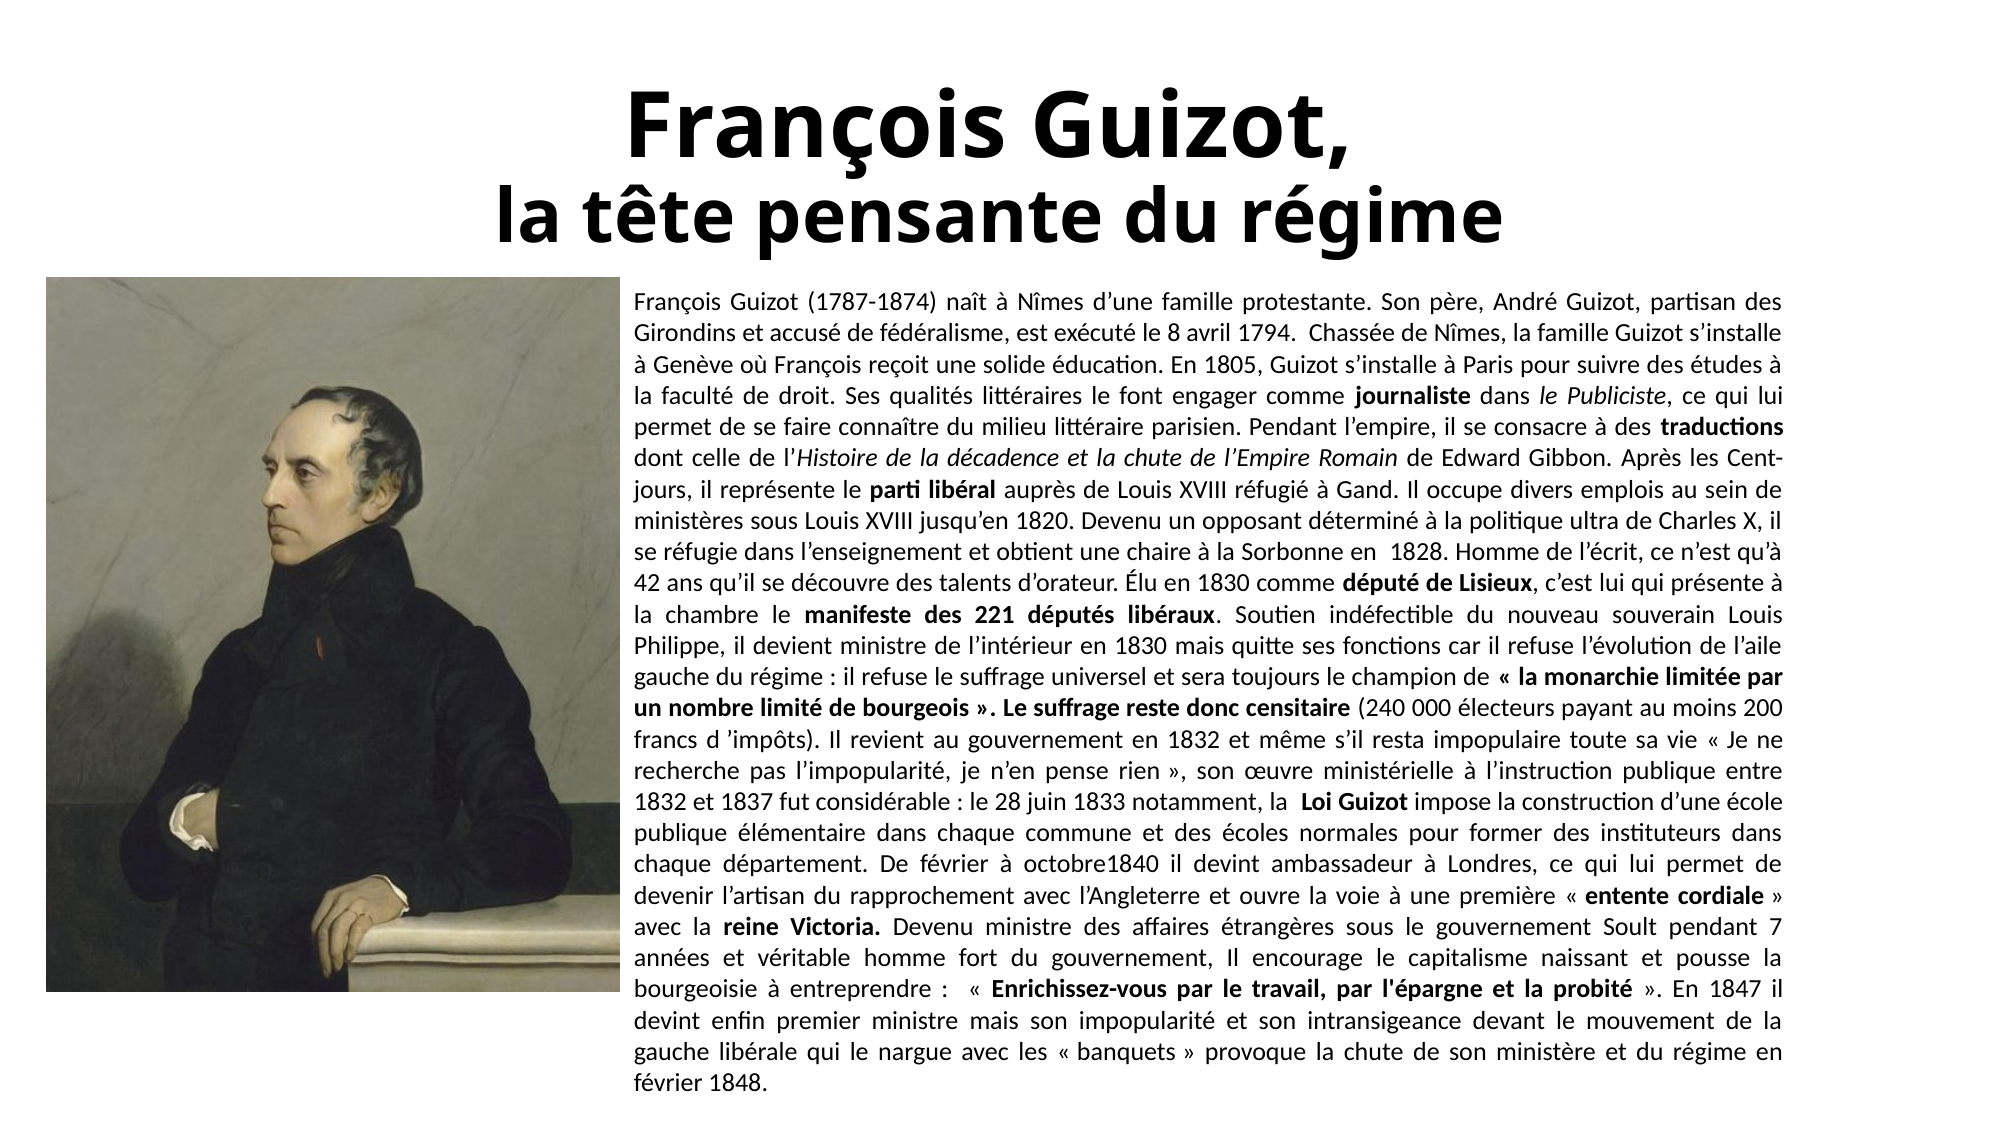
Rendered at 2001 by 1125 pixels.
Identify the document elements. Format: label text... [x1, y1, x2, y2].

text_box François Guizot (1787-1874) naît à Nîmes d’une famille protestante. Son père, André Guizot, partisan des Girondins et accusé de fédéralisme, est exécuté le 8 avril 1794. Chassée de Nîmes, la famille Guizot s’installe à Genève où François reçoit une solide éducation. En 1805, Guizot s’installe à Paris pour suivre des études à la faculté de droit. Ses qualités littéraires le font engager comme journaliste dans le Publiciste, ce qui lui permet de se faire connaître du milieu littéraire parisien. Pendant l’empire, il se consacre à des traductions dont celle de l’Histoire de la décadence et la chute de l’Empire Romain de Edward Gibbon. Après les Cent-jours, il représente le parti libéral auprès de Louis XVIII réfugié à Gand. Il occupe divers emplois au sein de ministères sous Louis XVIII jusqu’en 1820. Devenu un opposant déterminé à la politique ultra de Charles X, il se réfugie dans l’enseignement et obtient une chaire à la Sorbonne en 1828. Homme de l’écrit, ce n’est qu’à 42 ans qu’il se découvre des talents d’orateur. Élu en 1830 comme député de Lisieux, c’est lui qui présente à la chambre le manifeste des 221 députés libéraux. Soutien indéfectible du nouveau souverain Louis Philippe, il devient ministre de l’intérieur en 1830 mais quitte ses fonctions car il refuse l’évolution de l’aile gauche du régime : il refuse le suffrage universel et sera toujours le champion de « la monarchie limitée par un nombre limité de bourgeois ». Le suffrage reste donc censitaire (240 000 électeurs payant au moins 200 francs d ’impôts). Il revient au gouvernement en 1832 et même s’il resta impopulaire toute sa vie « Je ne recherche pas l’impopularité, je n’en pense rien », son œuvre ministérielle à l’instruction publique entre 1832 et 1837 fut considérable : le 28 juin 1833 notamment, la Loi Guizot impose la construction d’une école publique élémentaire dans chaque commune et des écoles normales pour former des instituteurs dans chaque département. De février à octobre1840 il devint ambassadeur à Londres, ce qui lui permet de devenir l’artisan du rapprochement avec l’Angleterre et ouvre la voie à une première « entente cordiale » avec la reine Victoria. Devenu ministre des affaires étrangères sous le gouvernement Soult pendant 7 années et véritable homme fort du gouvernement, Il encourage le capitalisme naissant et pousse la bourgeoisie à entreprendre : « Enrichissez-vous par le travail, par l'épargne et la probité ». En 1847 il devint enfin premier ministre mais son impopularité et son intransigeance devant le mouvement de la gauche libérale qui le nargue avec les « banquets » provoque la chute de son ministère et du régime en février 1848. [619, 277, 1799, 1105]
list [45, 277, 620, 992]
title François Guizot, la tête pensante du régime [137, 59, 1863, 278]
